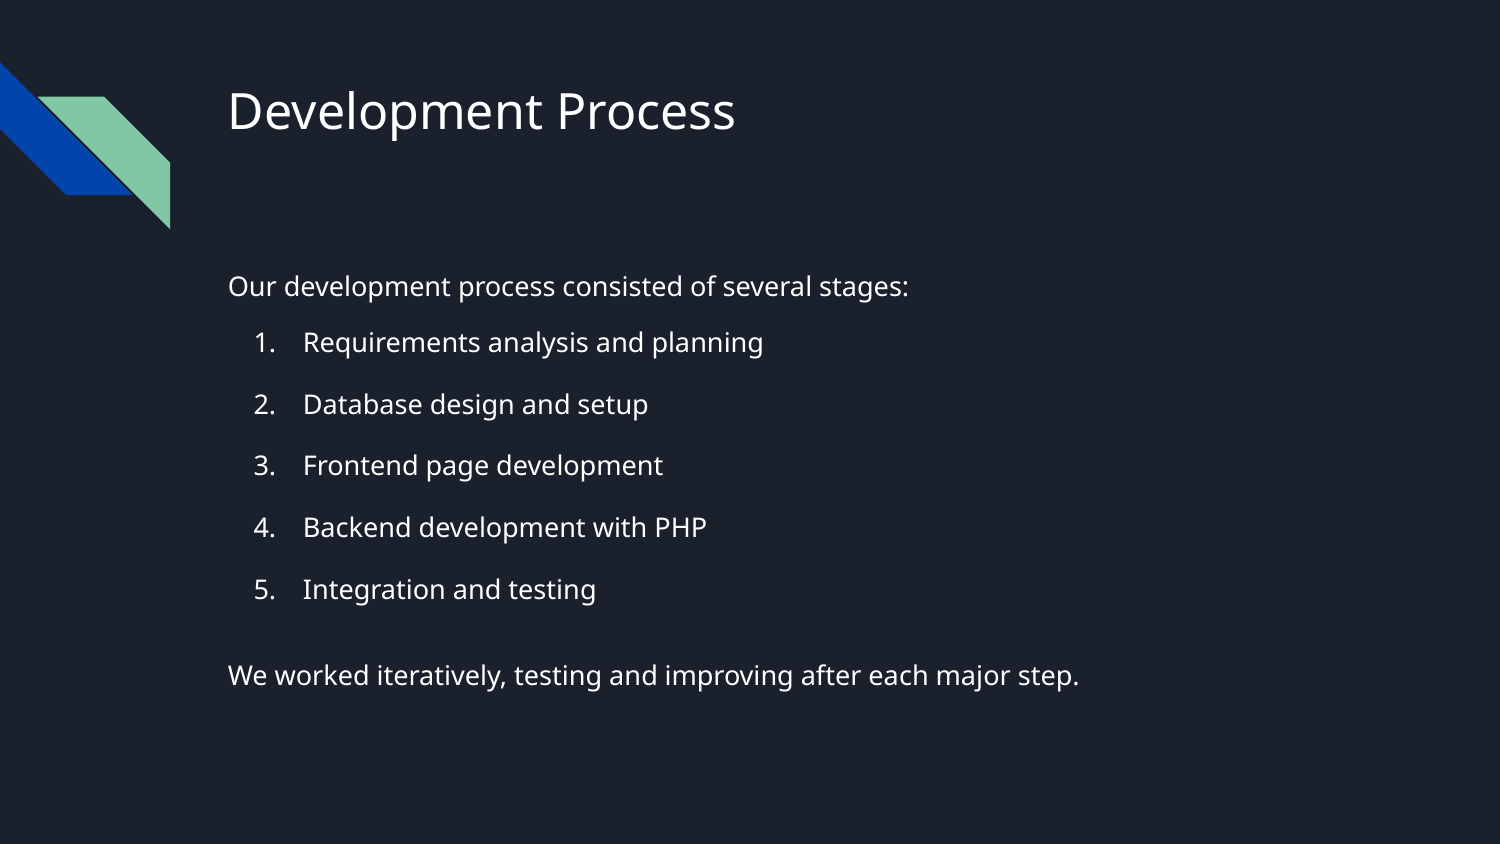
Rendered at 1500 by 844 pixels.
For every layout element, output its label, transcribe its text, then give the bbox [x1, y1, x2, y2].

list Our development process consisted of several stages: Requirements analysis and planning Database design and setup Frontend page development Backend development with PHP Integration and testing We worked iteratively, testing and improving after each major step. [212, 257, 1368, 735]
title Development Process [212, 64, 1368, 215]
